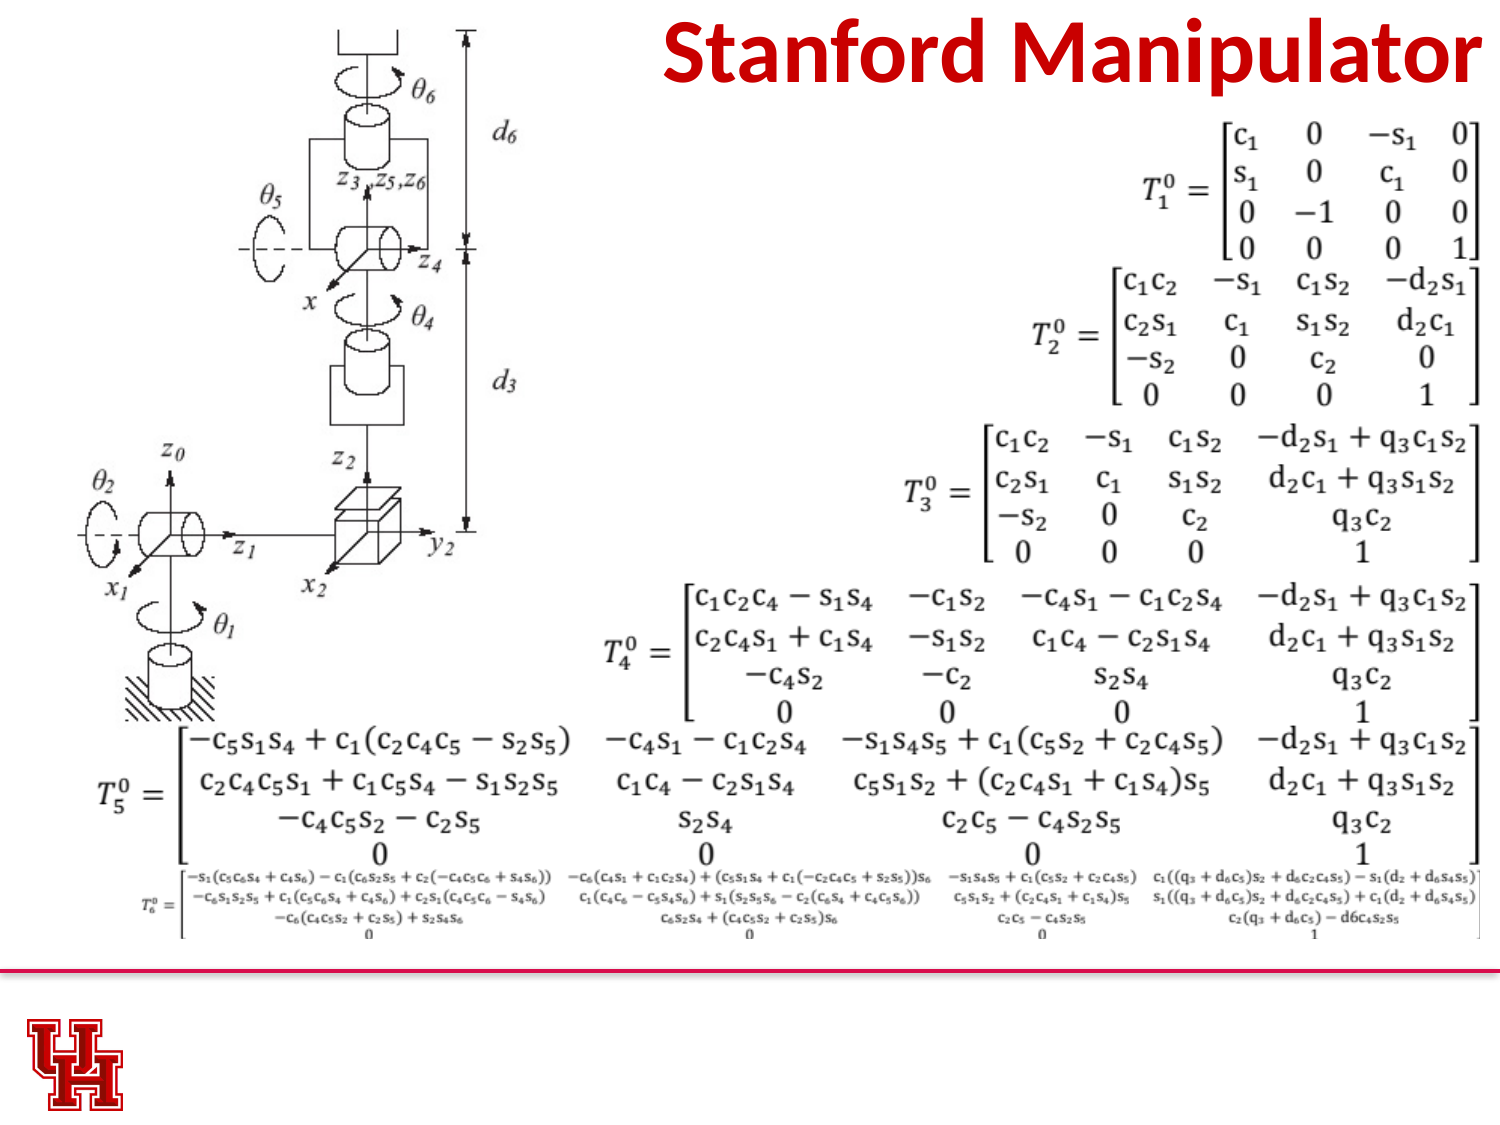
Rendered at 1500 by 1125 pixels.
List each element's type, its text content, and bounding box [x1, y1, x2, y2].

title Stanford Manipulator [0, 0, 1500, 121]
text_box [37, 120, 1481, 939]
picture [37, 14, 565, 120]
picture [27, 1019, 123, 1111]
